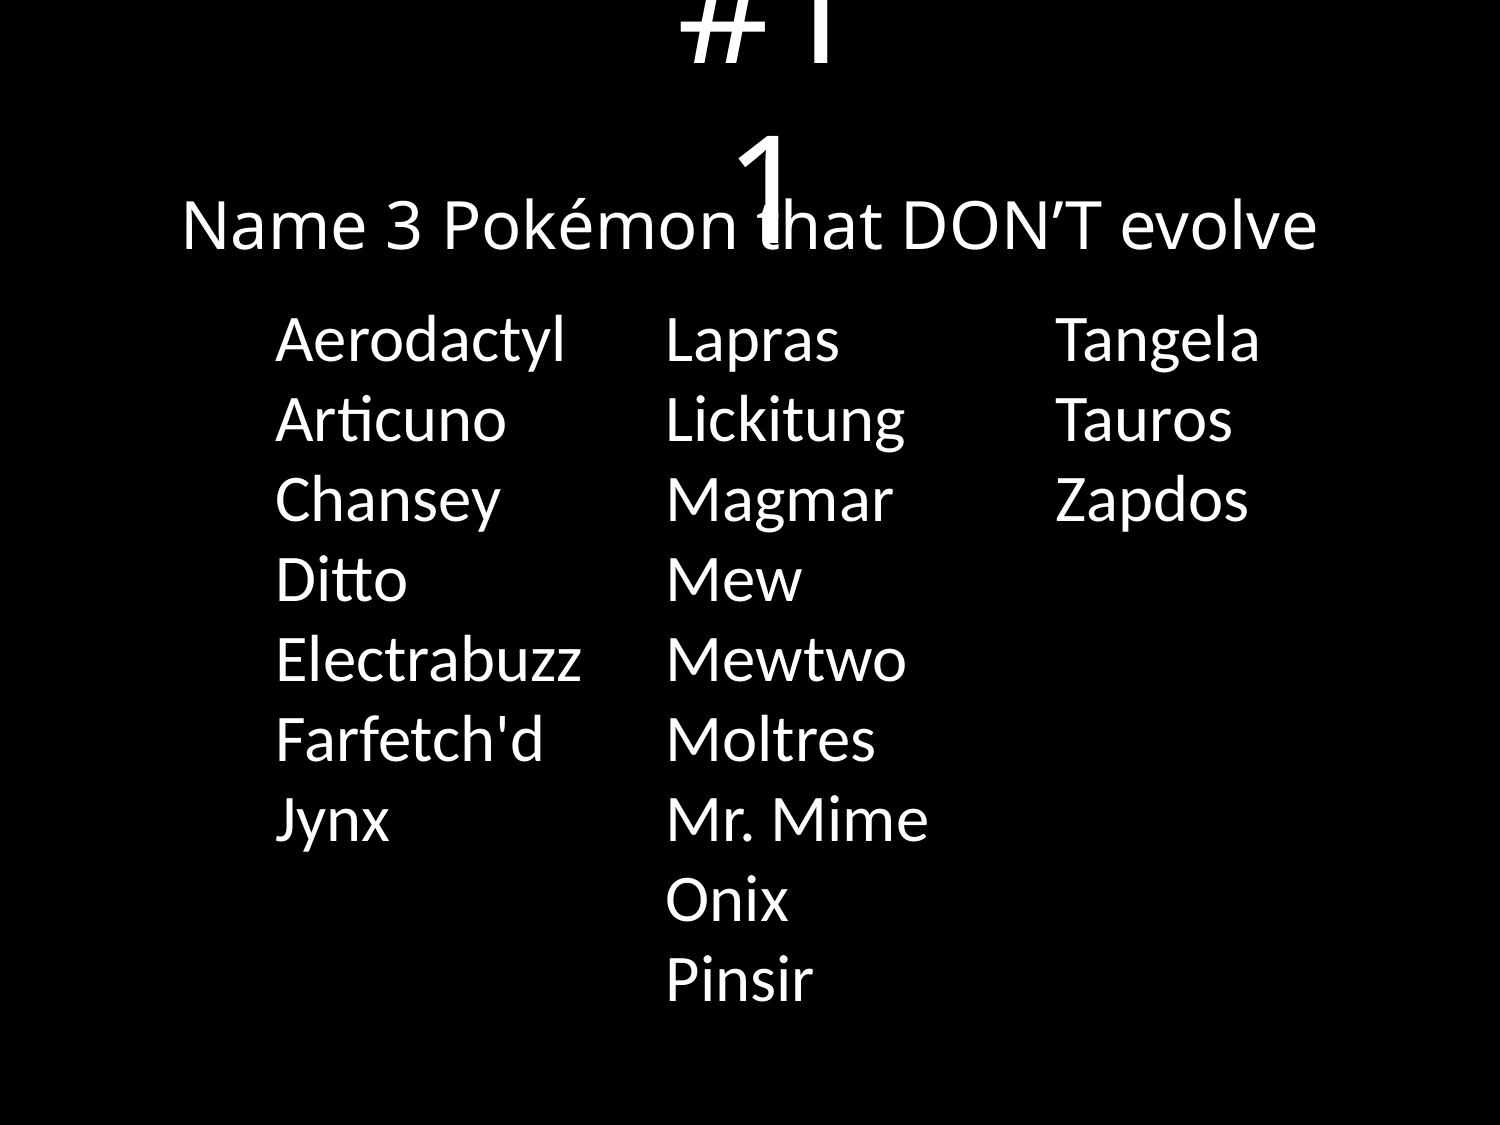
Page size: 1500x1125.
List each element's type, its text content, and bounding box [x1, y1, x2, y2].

list Name 3 Pokémon that DON’T evolve [75, 174, 1425, 413]
title #11 [624, 0, 913, 188]
text_box Aerodactyl Articuno Chansey Ditto Electrabuzz Farfetch'd Jynx Kangaskhan Lapras Lickitung Magmar Mew Mewtwo Moltres Mr. Mime Onix Pinsir Scyther Snorlax Tangela Tauros Zapdos [260, 287, 1461, 1125]
